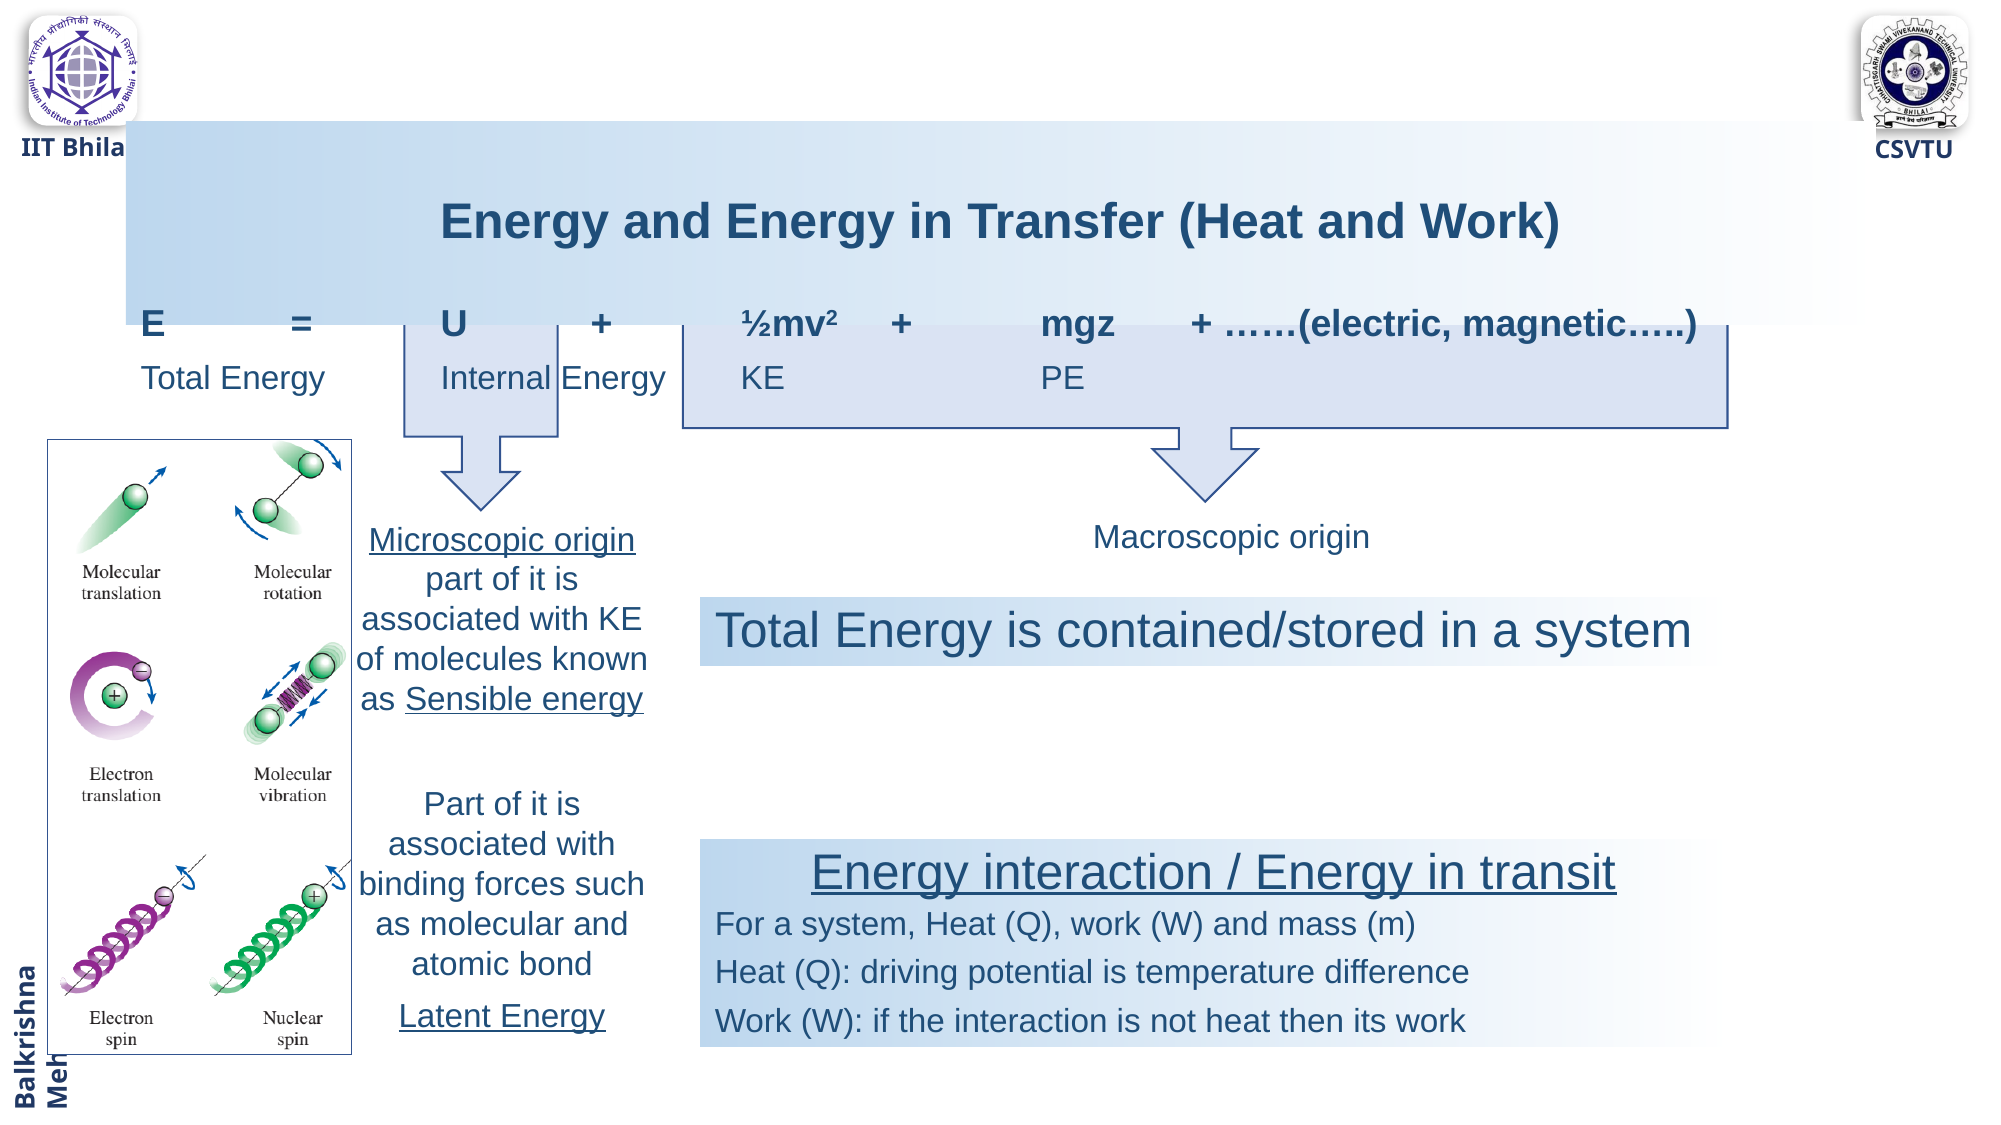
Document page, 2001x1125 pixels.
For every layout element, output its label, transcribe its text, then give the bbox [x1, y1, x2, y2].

picture [1861, 15, 1969, 129]
text_box Total Energy is contained/stored in a system [700, 597, 1728, 666]
text_box [403, 404, 559, 510]
text_box Macroscopic origin [1078, 508, 1392, 563]
text_box E = U + ½mv2 + mgz + ……(electric, magnetic…..) Total Energy Internal Energy KE PE [125, 291, 1715, 404]
picture [28, 15, 138, 126]
picture [47, 439, 352, 1055]
title Energy and Energy in Transfer (Heat and Work) [125, 121, 1876, 325]
text_box Energy interaction / Energy in transit For a system, Heat (Q), work (W) and mass (m) Heat (Q): driving potential is temperature difference Work (W): if the interaction is not heat then its work [700, 839, 1728, 1047]
text_box Microscopic origin part of it is associated with KE of molecules known as Sensible energy Part of it is associated with binding forces such as molecular and atomic bond Latent Energy [352, 510, 668, 1042]
text_box [681, 325, 1729, 504]
